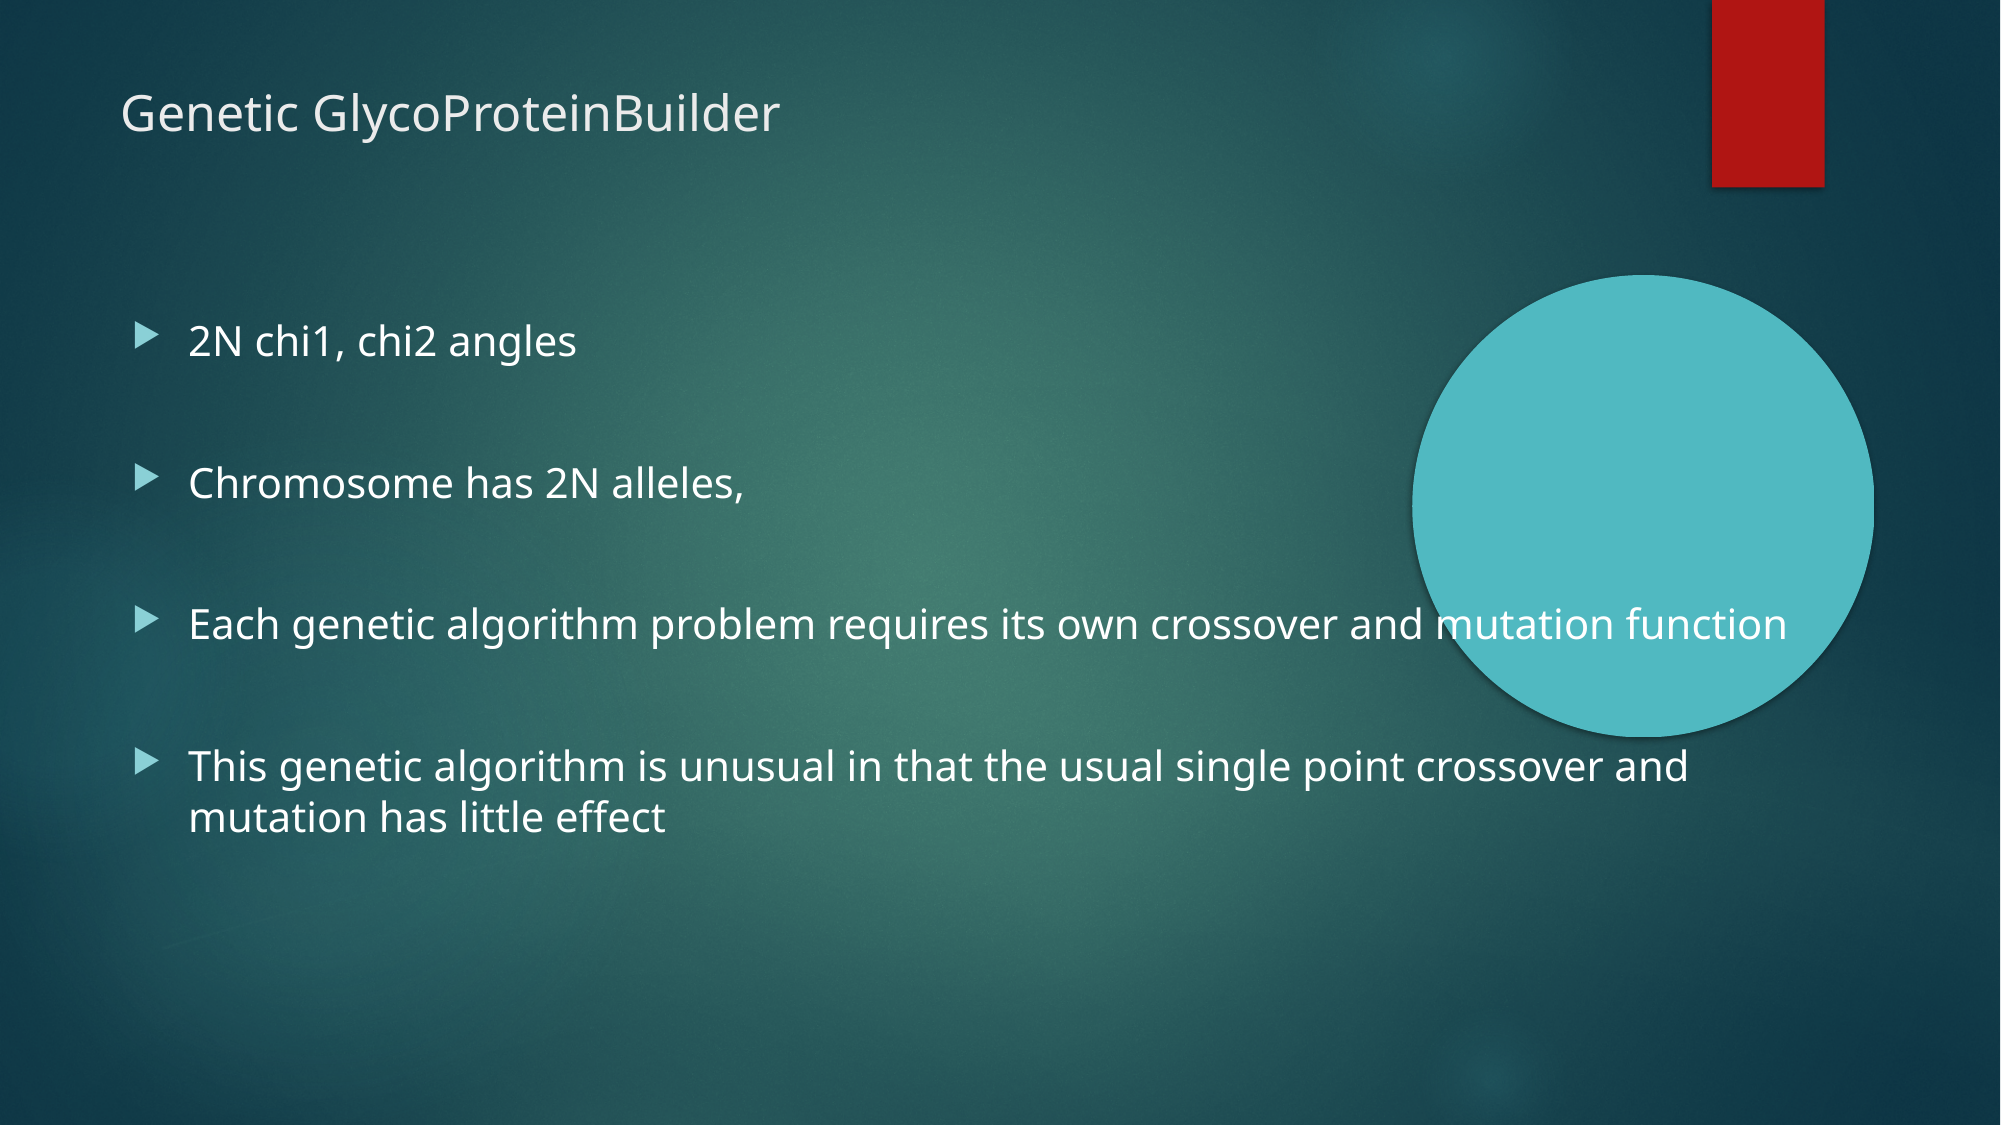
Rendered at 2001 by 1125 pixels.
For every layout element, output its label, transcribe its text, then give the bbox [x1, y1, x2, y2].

text_box Genetic GlycoProteinBuilder [106, 74, 1649, 304]
picture [0, 0, 2001, 1125]
text_box 2N chi1, chi2 angles Chromosome has 2N alleles, Each genetic algorithm problem requires its own crossover and mutation function This genetic algorithm is unusual in that the usual single point crossover and mutation has little effect [117, 236, 1842, 951]
